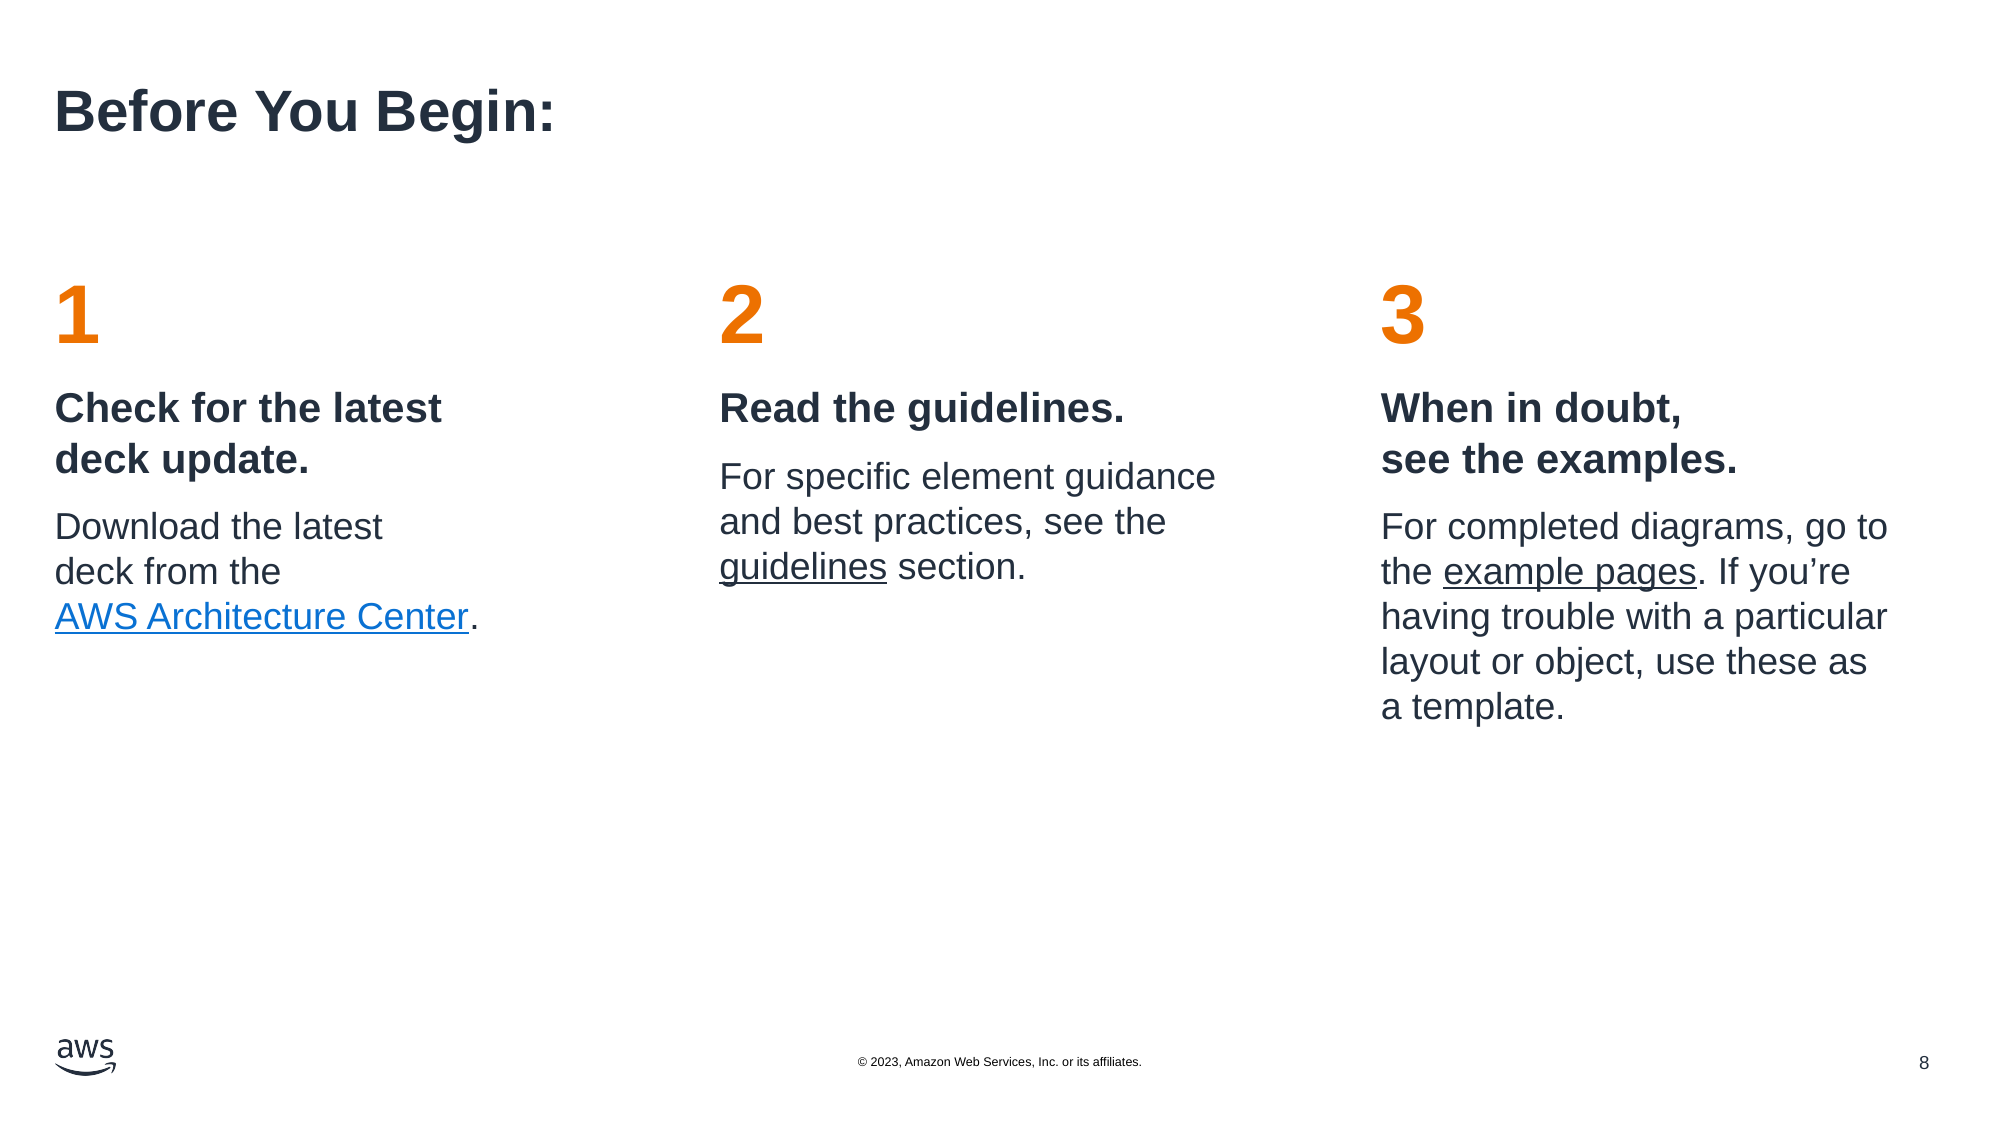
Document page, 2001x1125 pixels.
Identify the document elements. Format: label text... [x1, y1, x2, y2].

slide_number 8 [1494, 1031, 1945, 1092]
title Before You Begin: [39, 59, 1961, 166]
list 2 Read the guidelines. For specific element guidance and best practices, see the guidelines section. [704, 192, 1296, 969]
list 3 When in doubt, see the examples. For completed diagrams, go to the example pages. If you’re having trouble with a particular layout or object, use these as a template. [1365, 192, 1910, 969]
picture [55, 1039, 116, 1076]
footer © 2023, Amazon Web Services, Inc. or its affiliates. [662, 1031, 1338, 1092]
list 1 Check for the latest deck update. Download the latest deck from the AWS Architecture Center. [39, 192, 631, 969]
